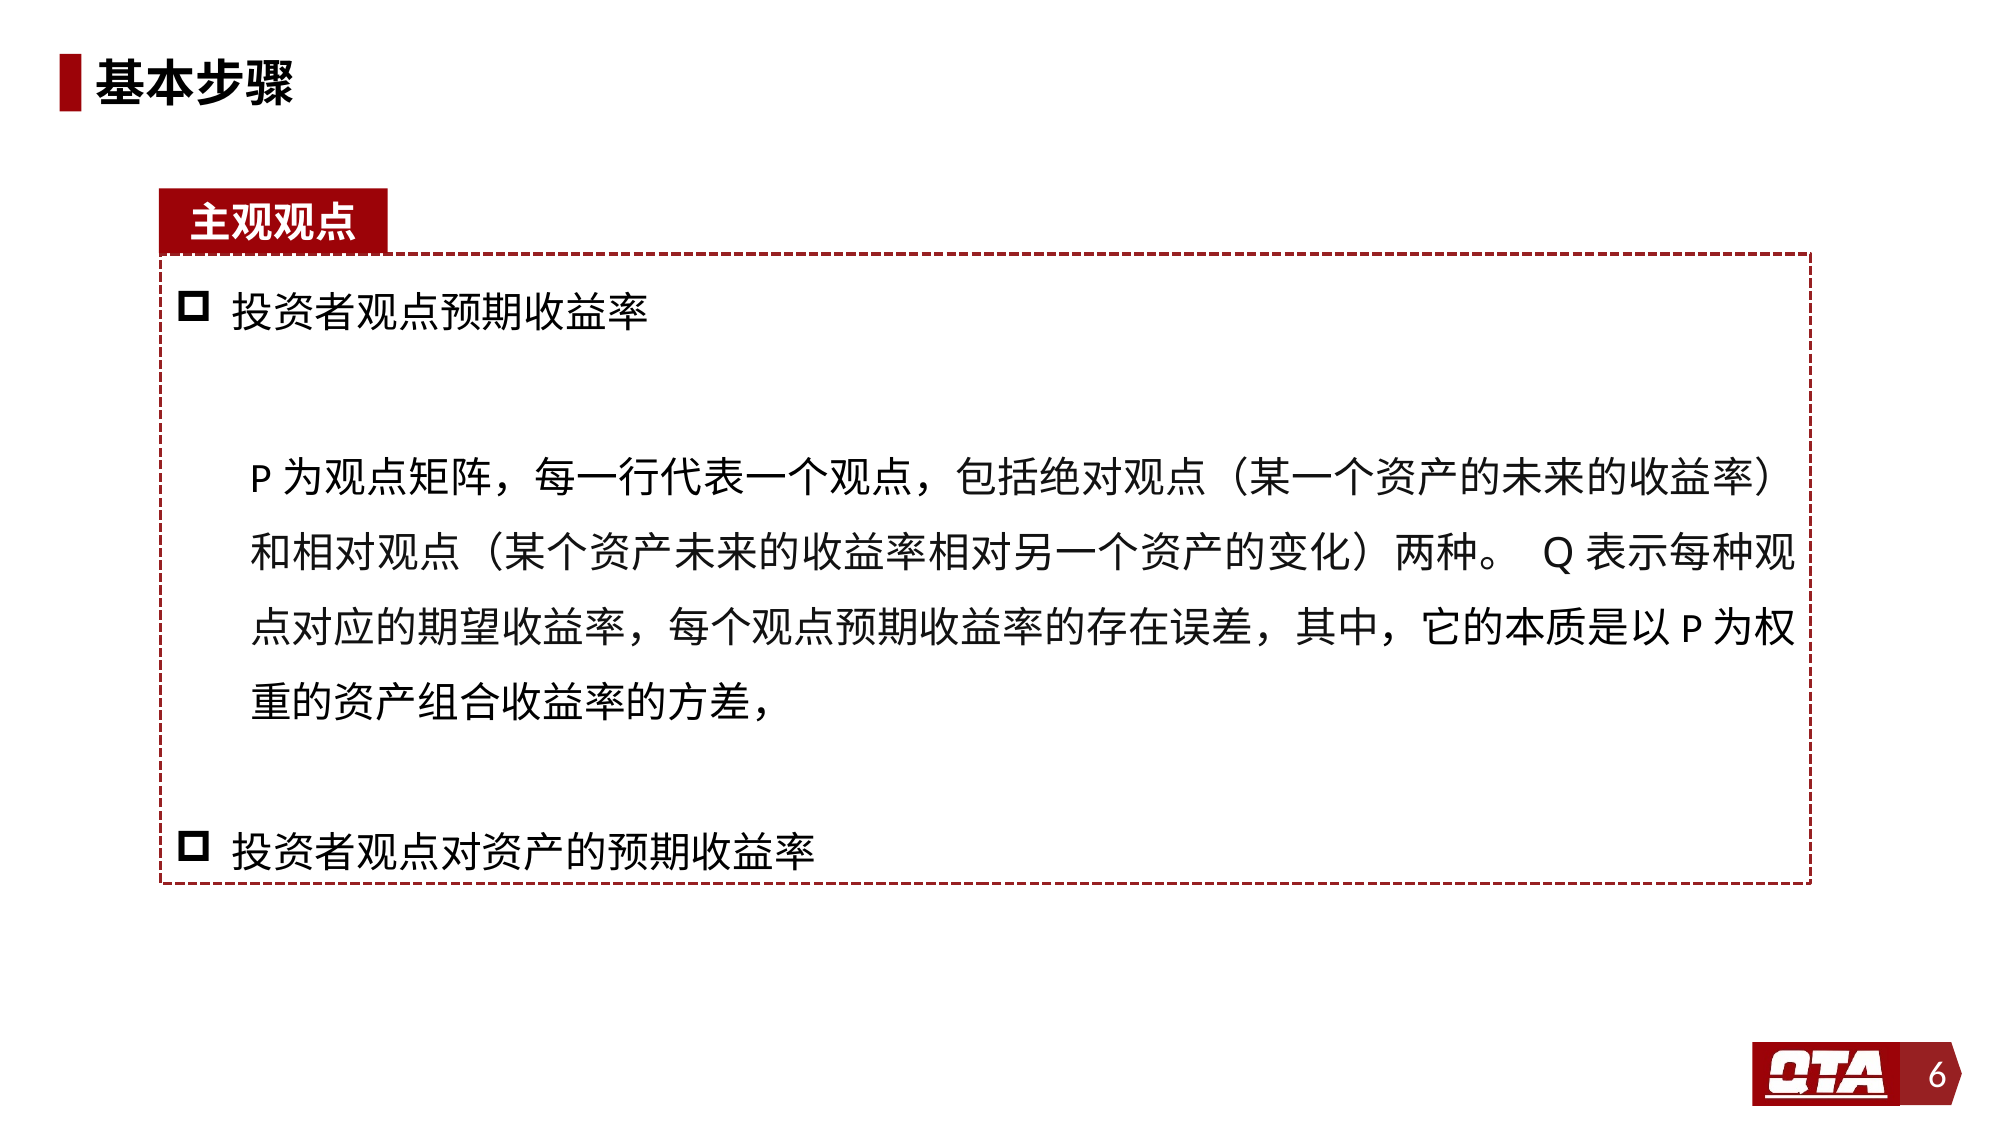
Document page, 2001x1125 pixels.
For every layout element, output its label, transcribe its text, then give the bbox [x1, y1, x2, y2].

title 基本步骤 [80, 24, 1425, 147]
text_box 主观观点 [158, 188, 388, 254]
slide_number 6 [1511, 1042, 1962, 1103]
